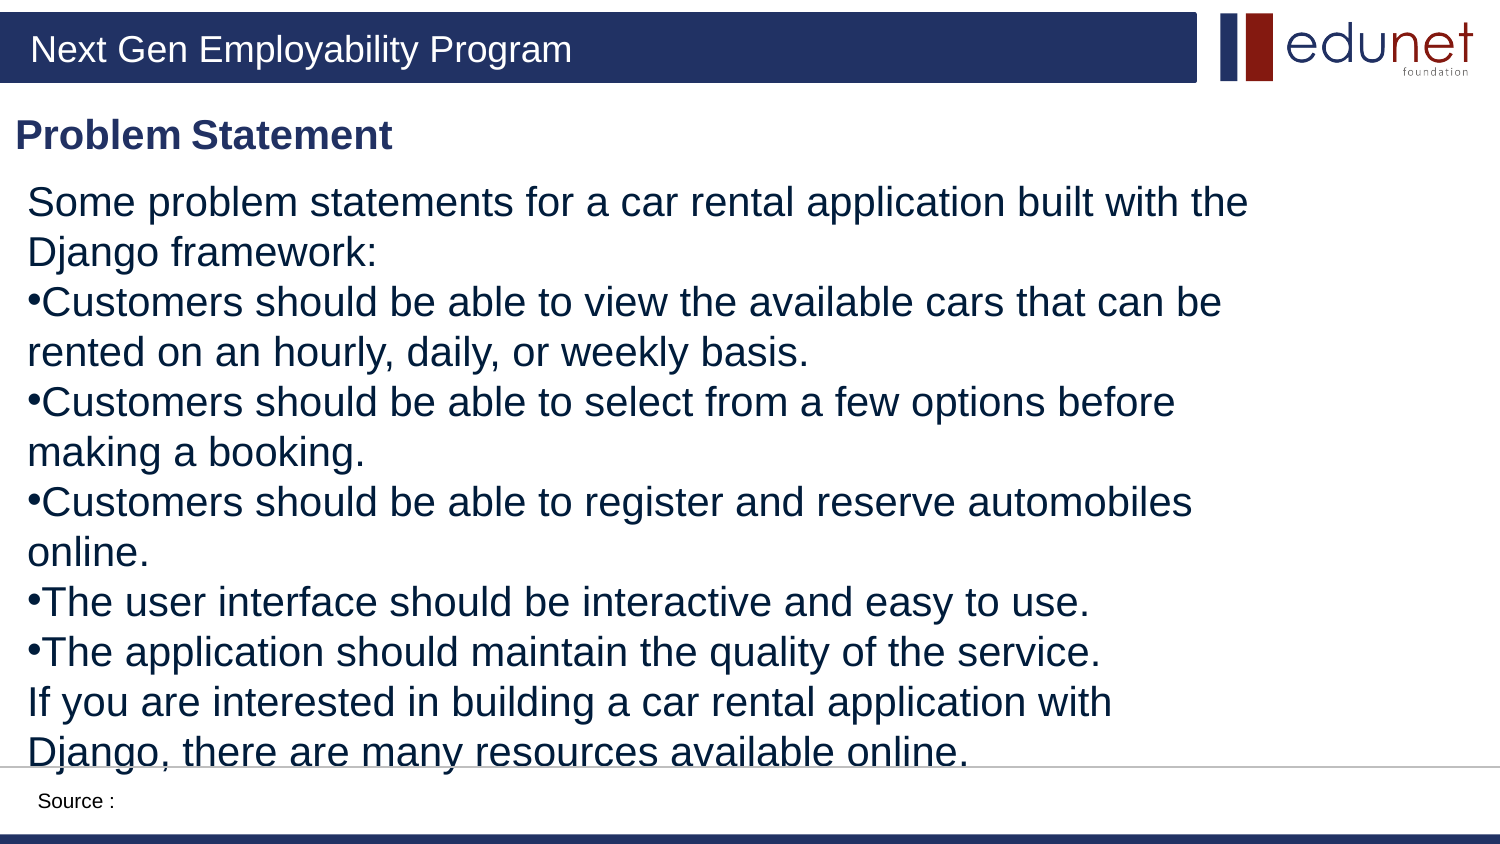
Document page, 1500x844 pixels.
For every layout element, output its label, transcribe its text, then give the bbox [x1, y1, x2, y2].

title Problem Statement [0, 92, 1125, 387]
subtitle Some problem statements for a car rental application built with the Django framework: Customers should be able to view the available cars that can be rented on an hourly, daily, or weekly basis. Customers should be able to select from a few options before making a booking. Customers should be able to register and reserve automobiles online. The user interface should be interactive and easy to use. The application should maintain the quality of the service. If you are interested in building a car rental application with Django, there are many resources available online. [12, 167, 1271, 591]
text_box Source : [22, 776, 139, 826]
picture [1279, 14, 1482, 83]
